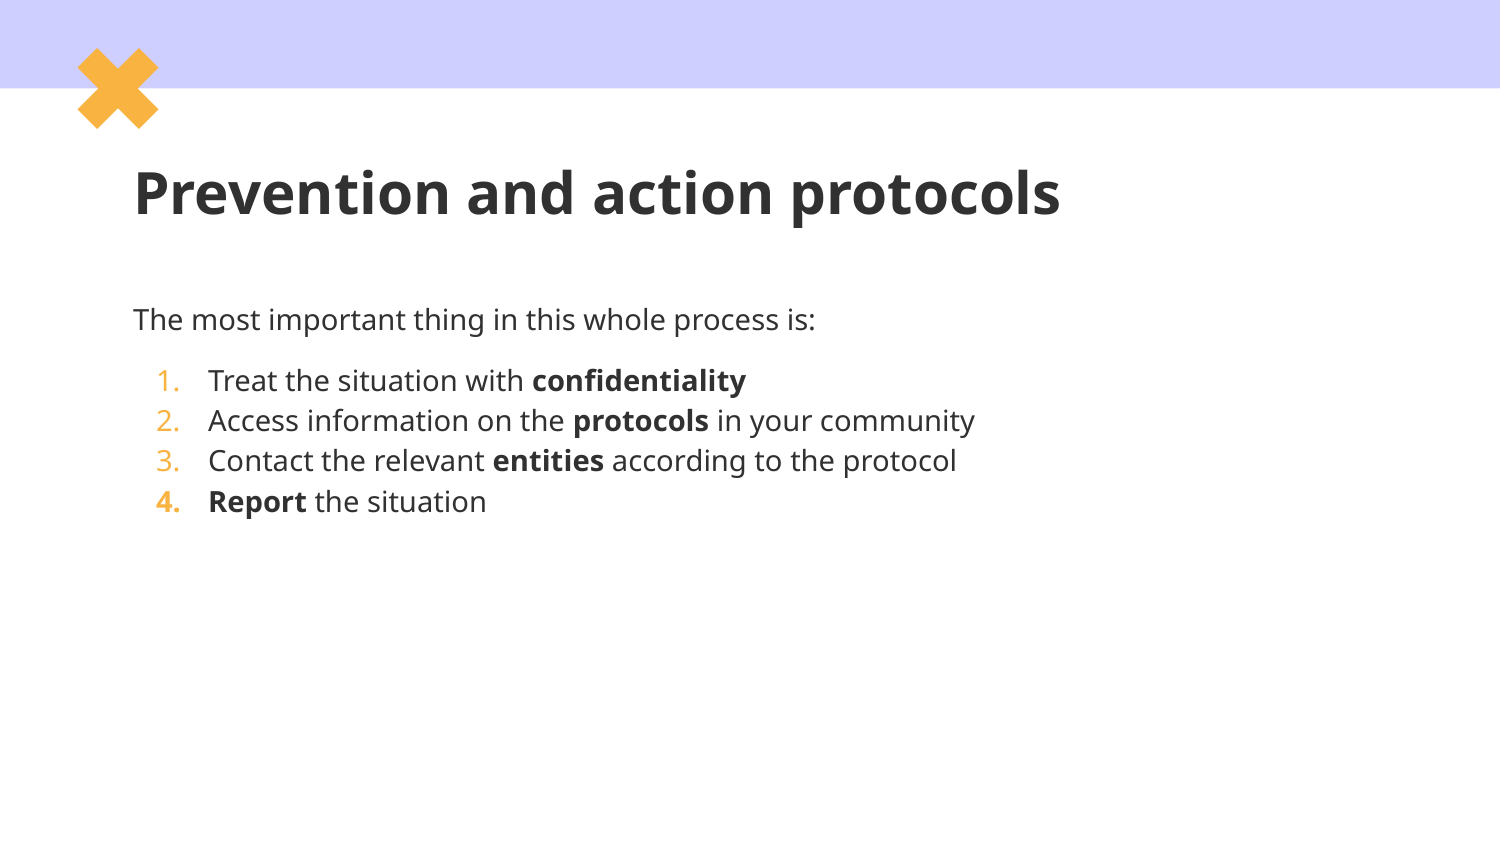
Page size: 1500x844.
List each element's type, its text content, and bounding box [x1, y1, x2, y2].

list The most important thing in this whole process is: Treat the situation with confidentiality Access information on the protocols in your community Contact the relevant entities according to the protocol Report the situation [118, 281, 1382, 756]
title Prevention and action protocols [118, 141, 1382, 230]
